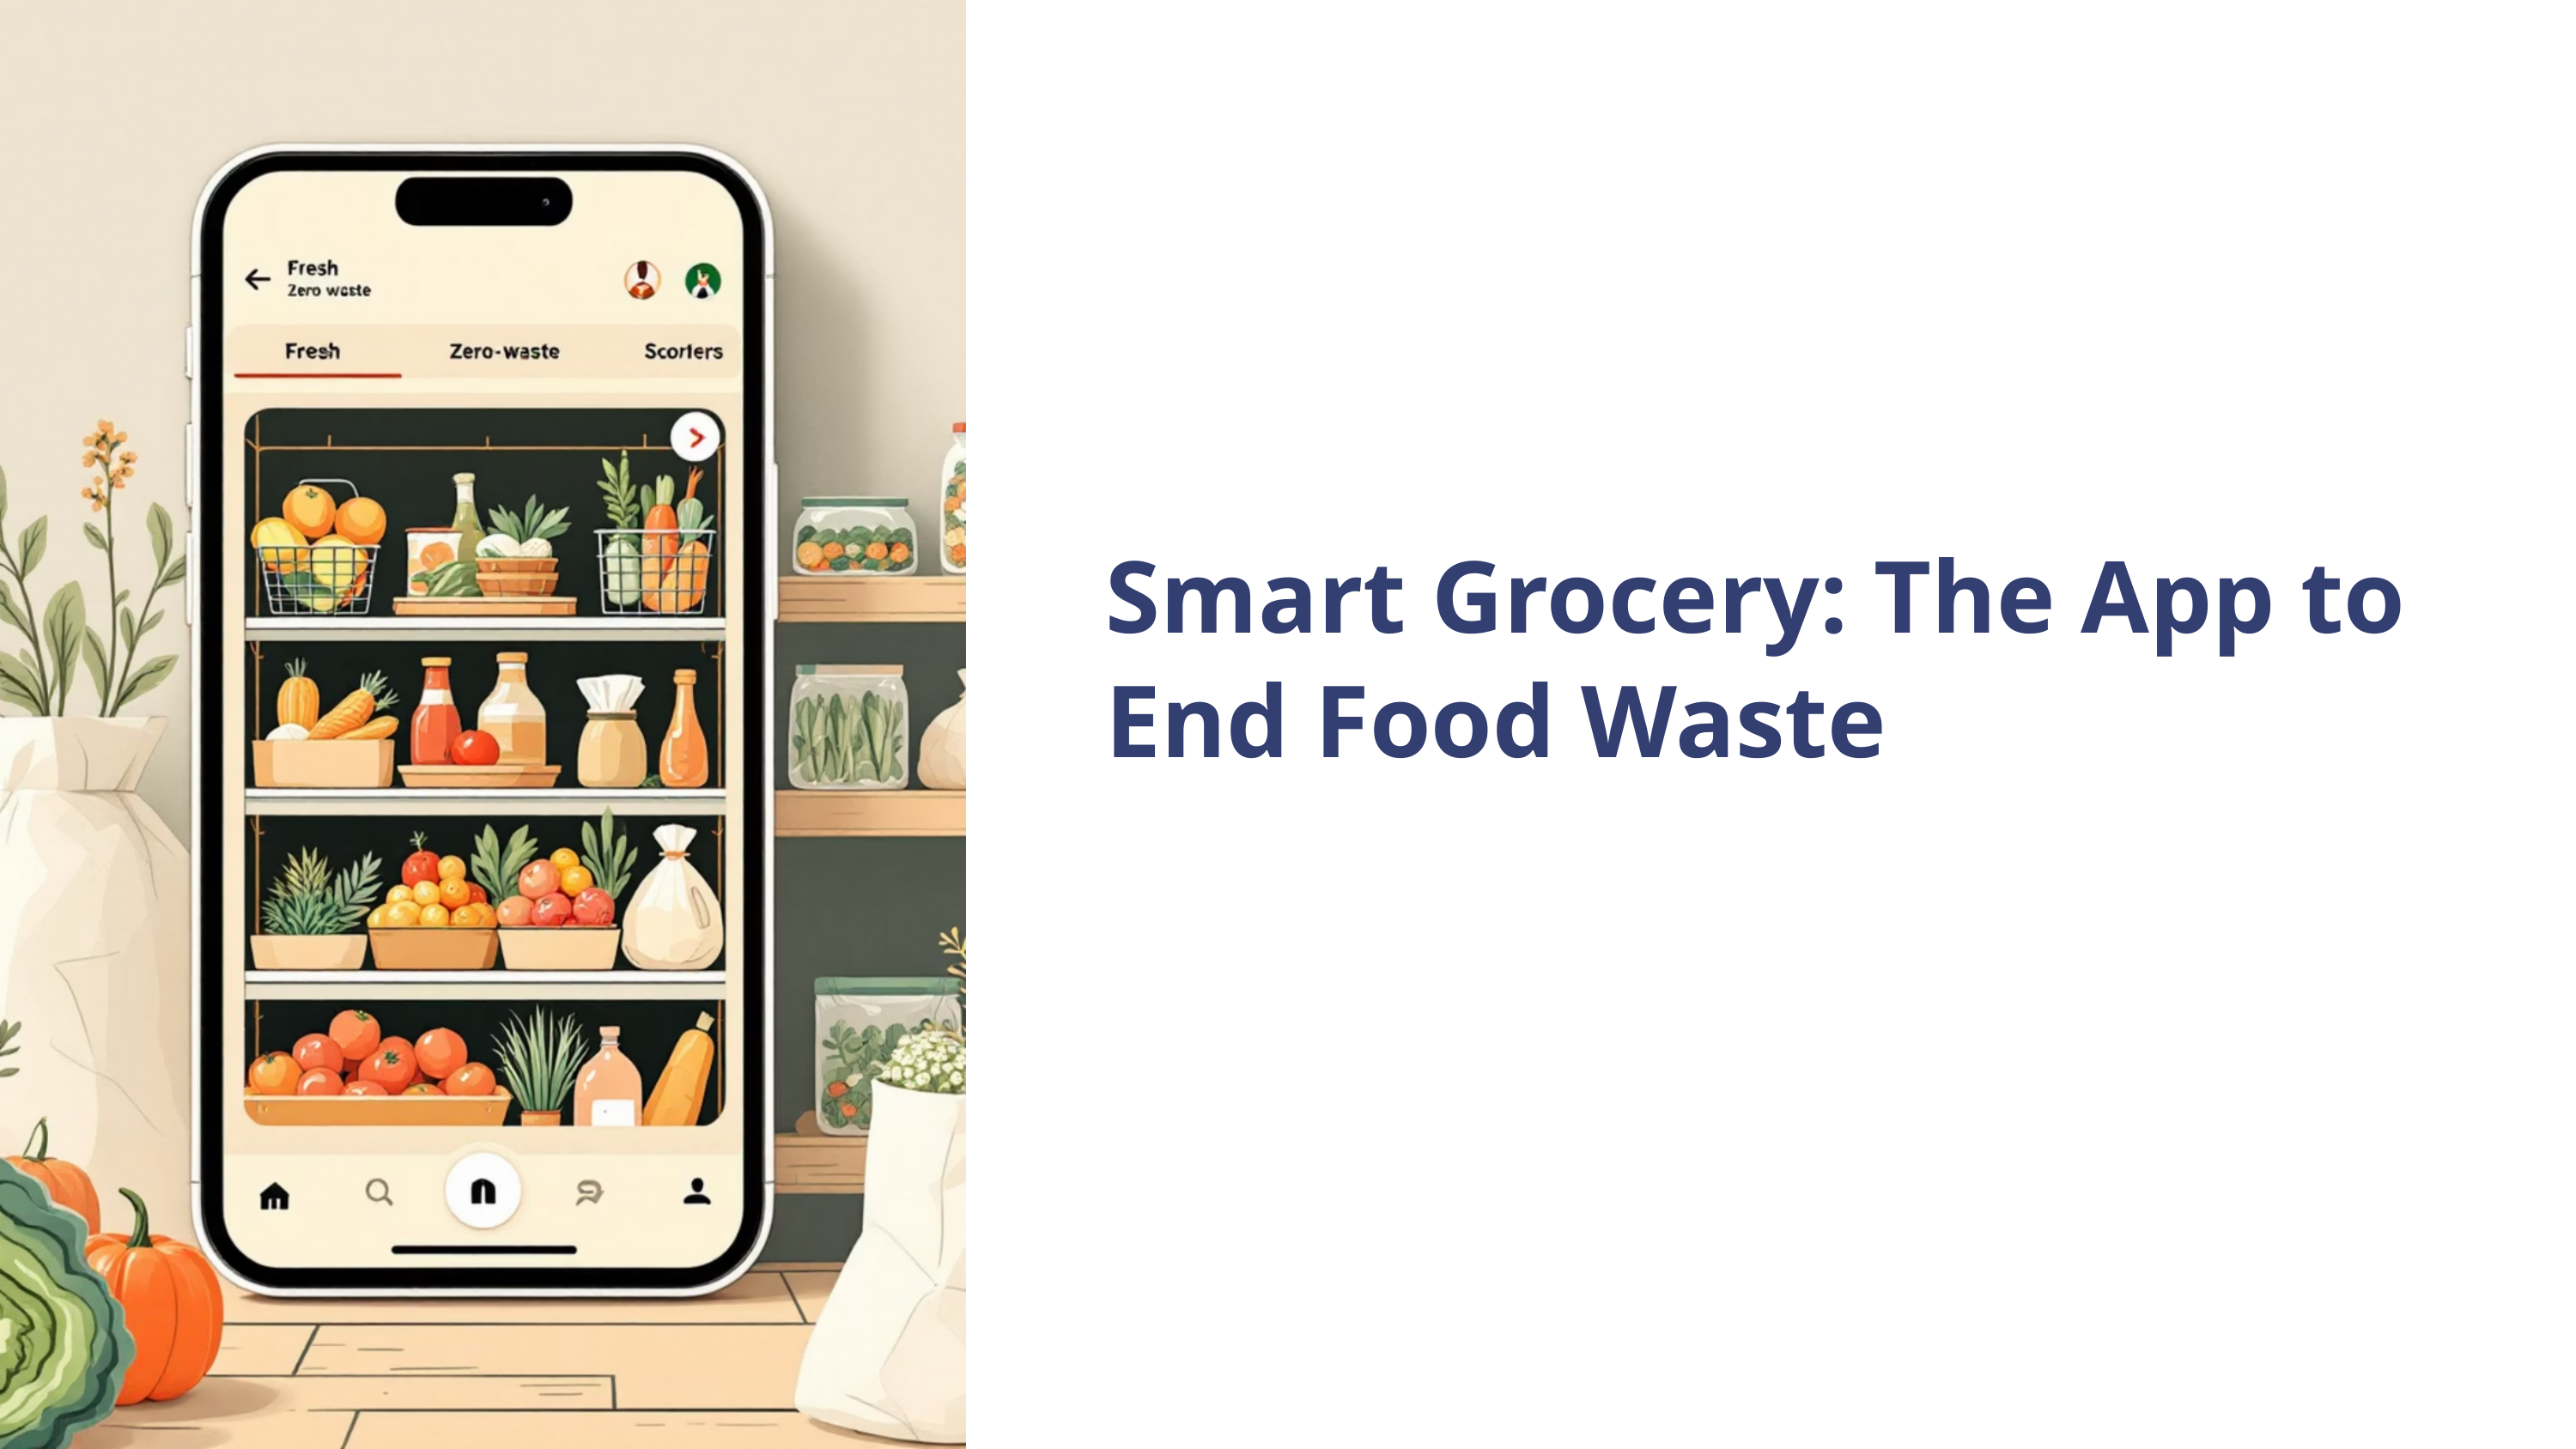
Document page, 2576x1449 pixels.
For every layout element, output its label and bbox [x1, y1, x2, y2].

text_box [0, 0, 967, 1449]
text_box [967, 0, 2576, 1449]
